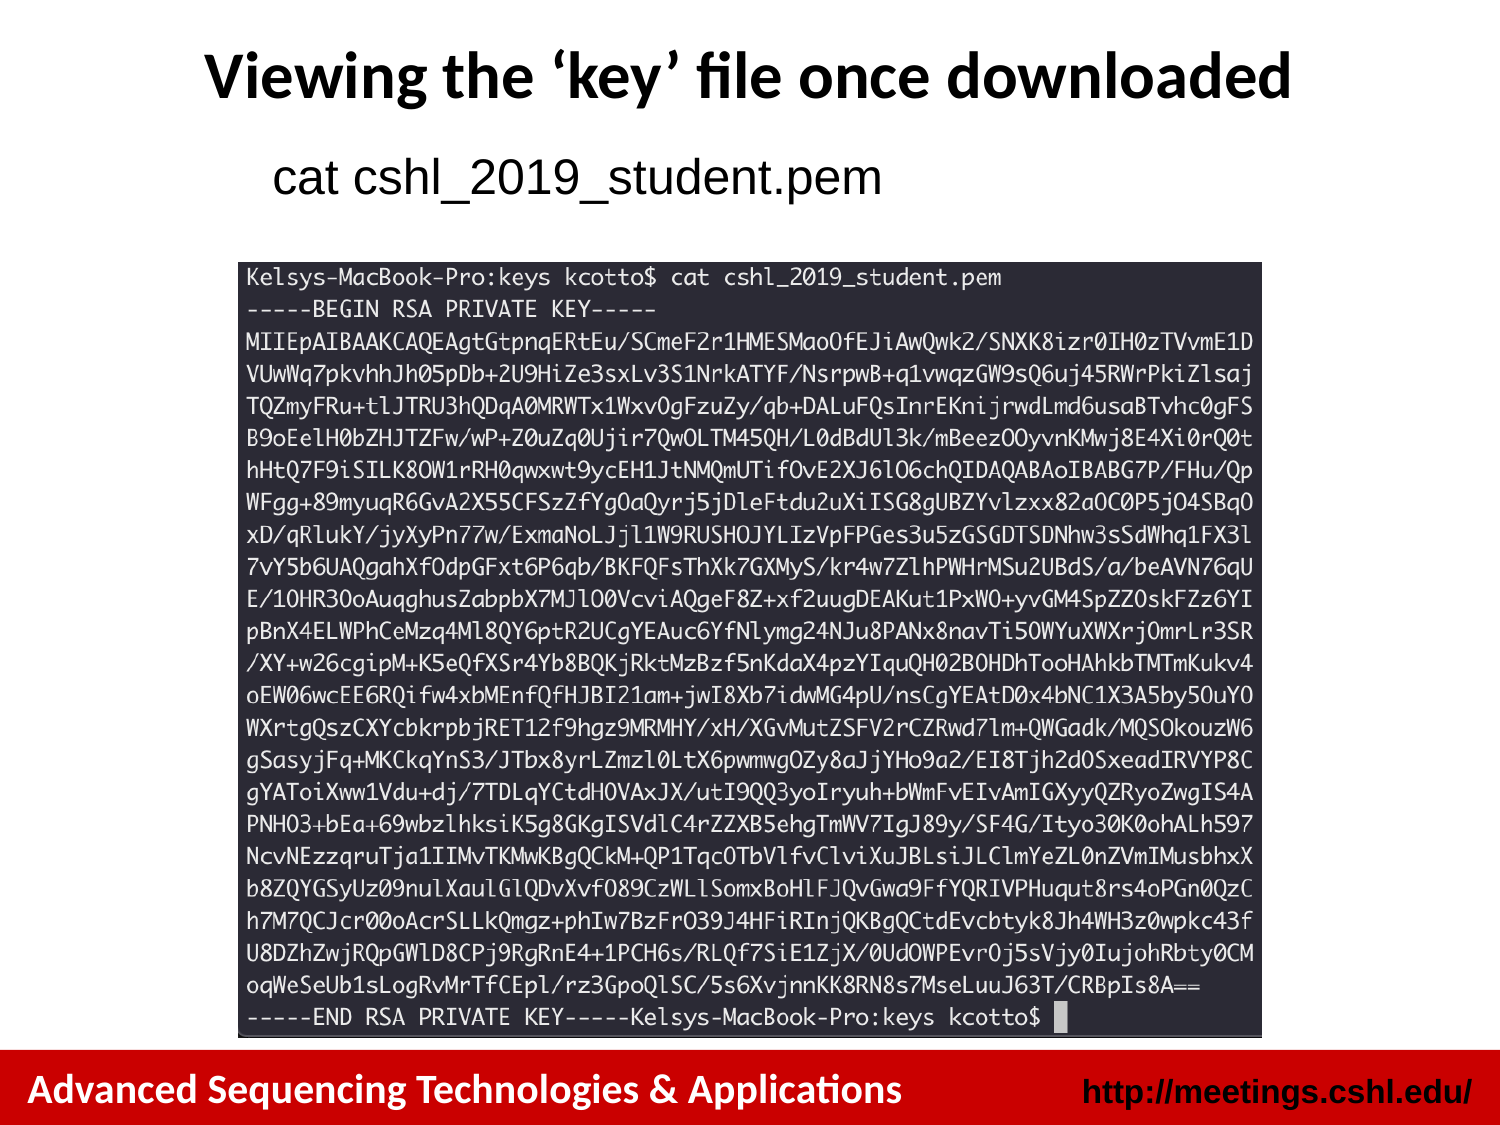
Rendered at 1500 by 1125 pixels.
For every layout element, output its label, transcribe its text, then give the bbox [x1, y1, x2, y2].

title Viewing the ‘key’ file once downloaded [24, 7, 1475, 138]
text_box cat cshl_2019_student.pem [257, 137, 899, 212]
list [238, 262, 1262, 1038]
